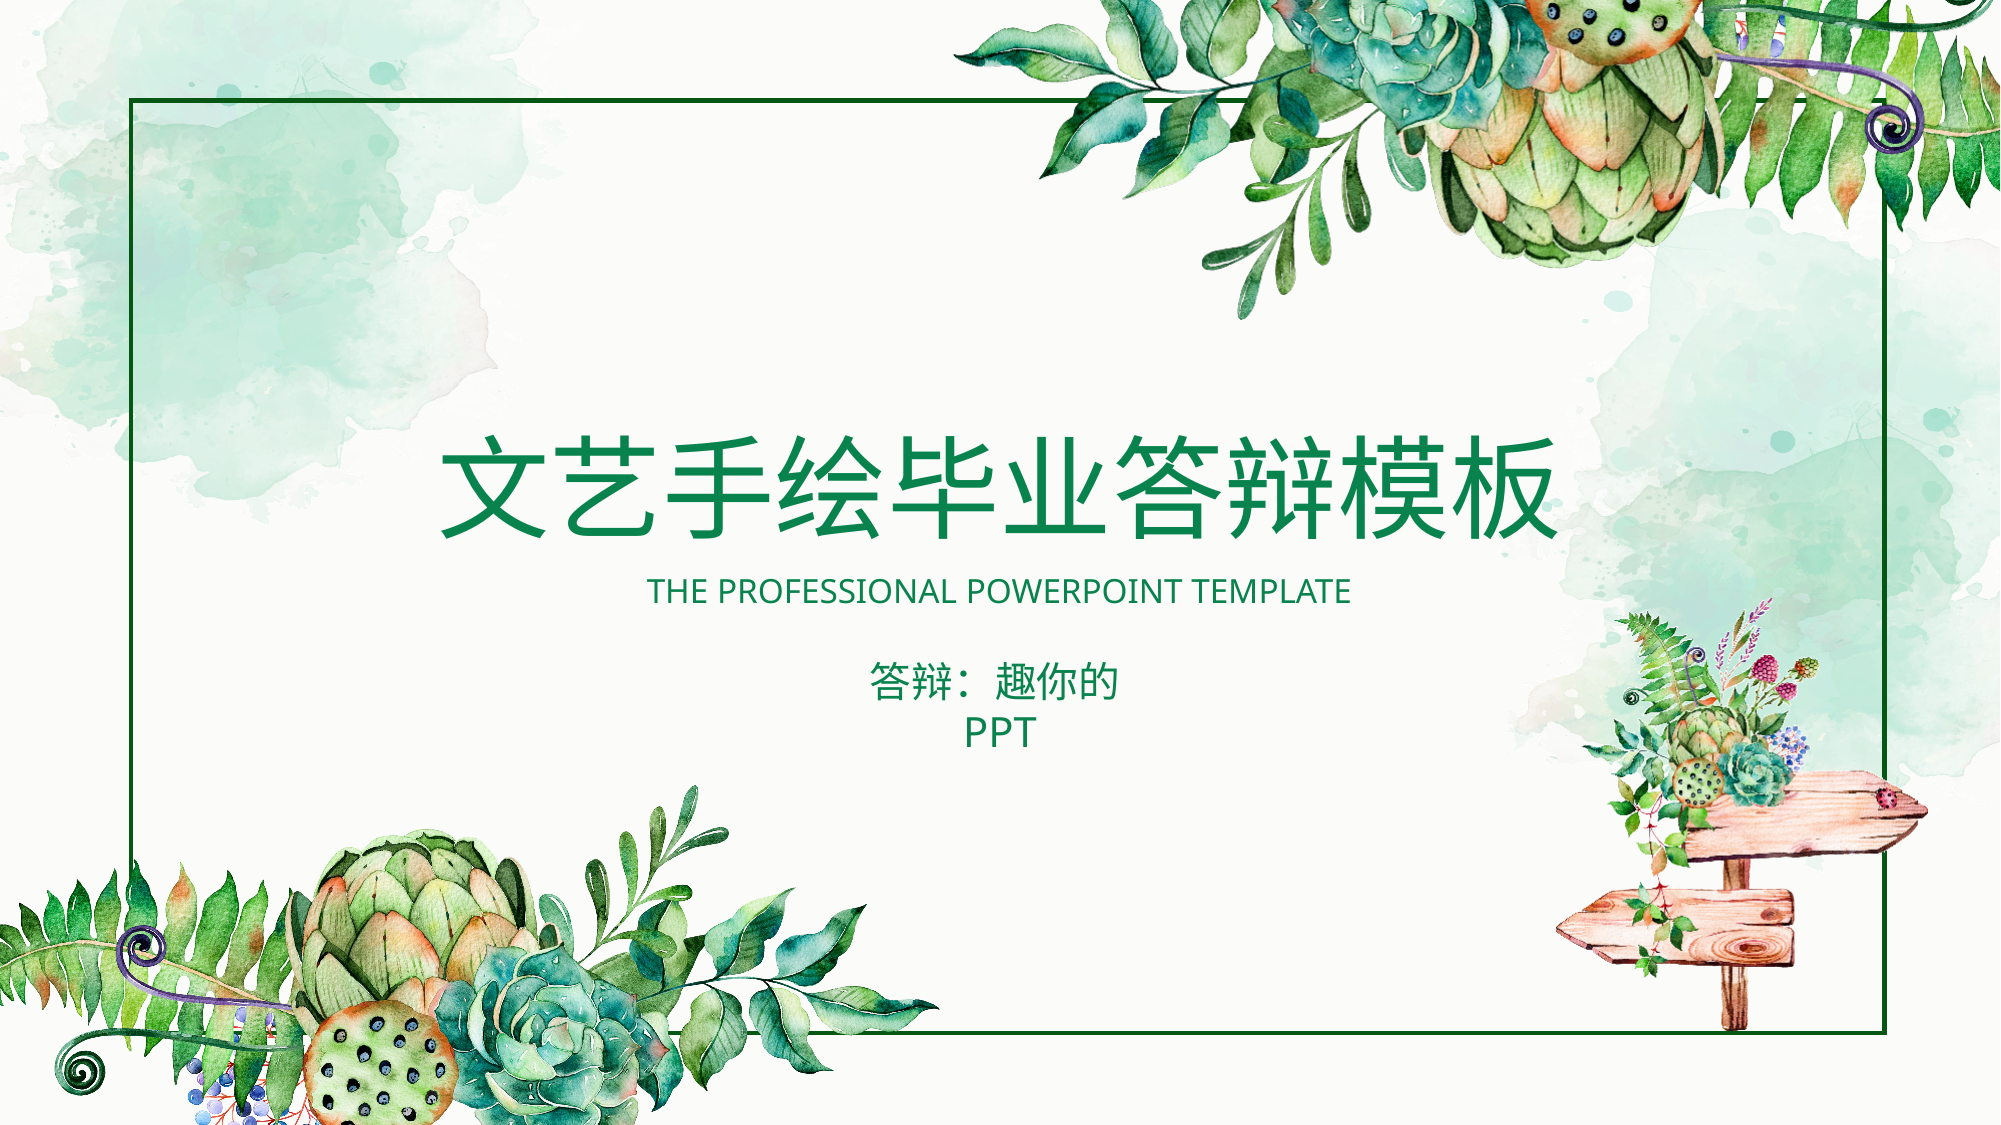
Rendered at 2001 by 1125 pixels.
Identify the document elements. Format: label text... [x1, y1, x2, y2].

picture [0, 0, 2001, 1125]
text_box 答辩：趣你的PPT [819, 648, 1181, 763]
text_box 文艺手绘毕业答辩模板 [350, 410, 1650, 561]
text_box THE PROFESSIONAL POWERPOINT TEMPLATE [350, 562, 1650, 618]
